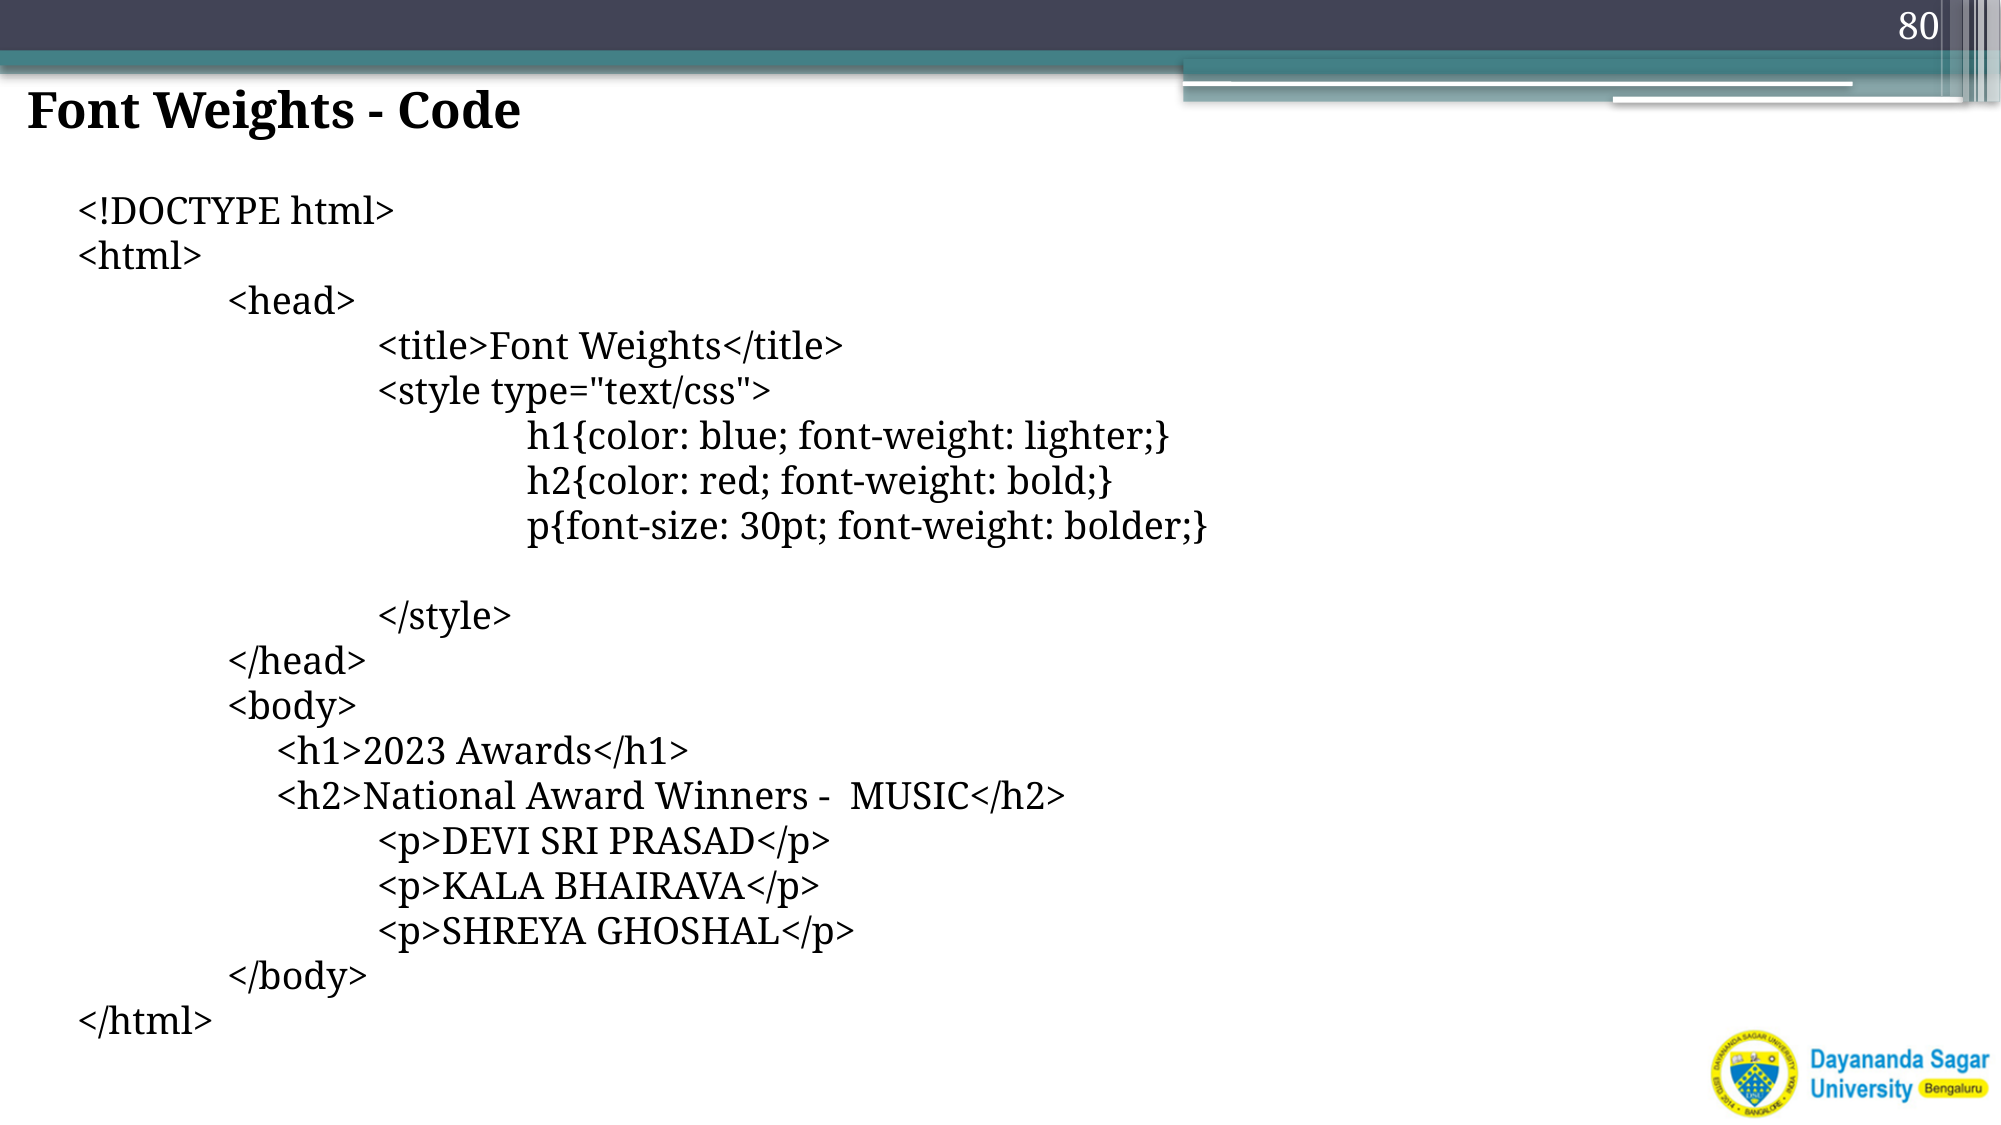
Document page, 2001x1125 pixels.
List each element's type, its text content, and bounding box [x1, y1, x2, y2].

text_box <!DOCTYPE html> <html> <head> <title>Font Weights</title> <style type="text/css"> h1{color: blue; font-weight: lighter;} h2{color: red; font-weight: bold;} p{font-size: 30pt; font-weight: bolder;} </style> </head> <body> <h1>2023 Awards</h1> <h2>National Award Winners - MUSIC</h2> <p>DEVI SRI PRASAD</p> <p>KALA BHAIRAVA</p> <p>SHREYA GHOSHAL</p> </body> </html> [62, 179, 1578, 1049]
slide_number 80 [1788, 0, 1955, 61]
picture [1707, 1021, 1996, 1125]
text_box Font Weights - Code [12, 70, 1150, 146]
